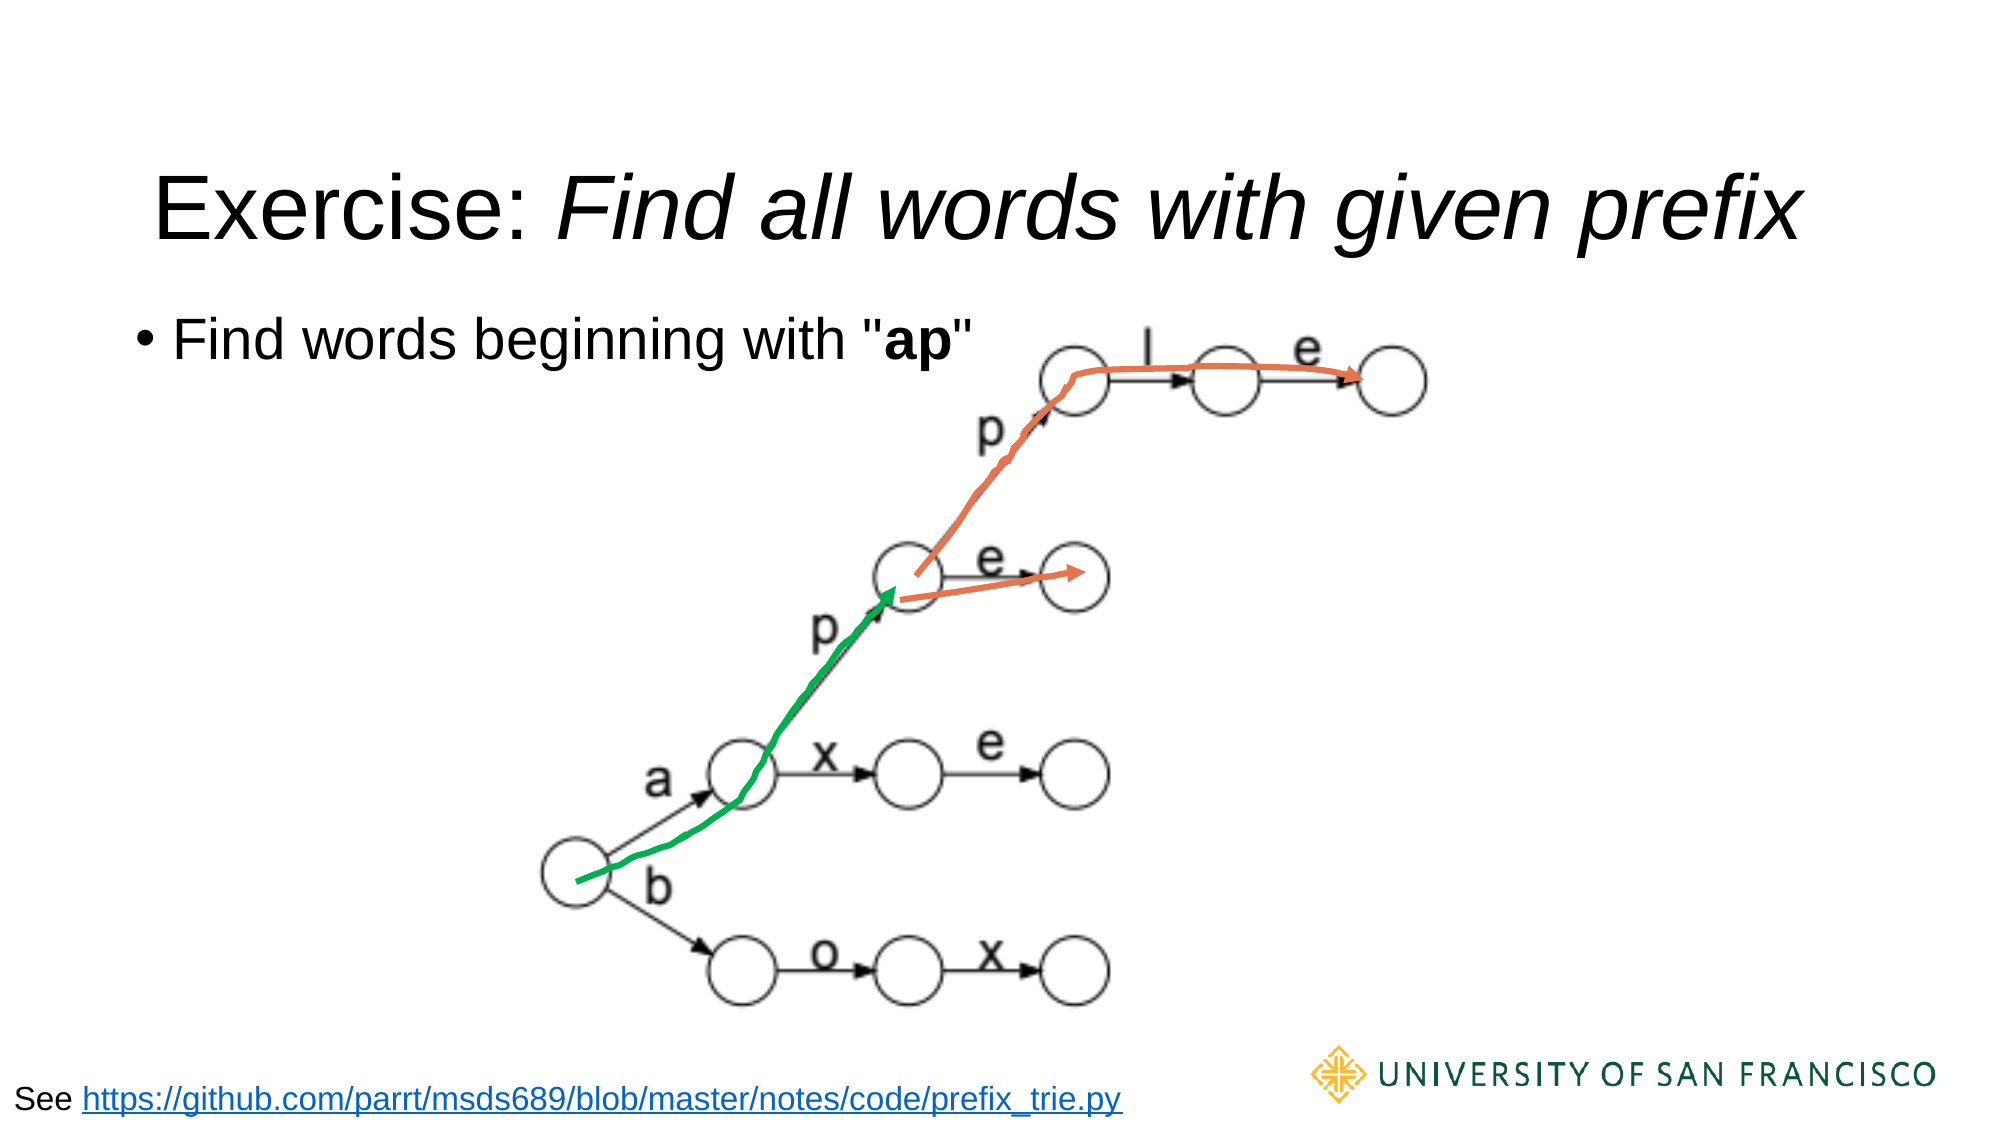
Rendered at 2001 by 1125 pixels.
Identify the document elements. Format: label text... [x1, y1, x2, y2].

picture [528, 310, 1437, 1016]
list Find words beginning with "ap" [119, 301, 1845, 1016]
text_box See https://github.com/parrt/msds689/blob/master/notes/code/prefix_trie.py [0, 1069, 1138, 1125]
title Exercise: Find all words with given prefix [137, 141, 1863, 278]
